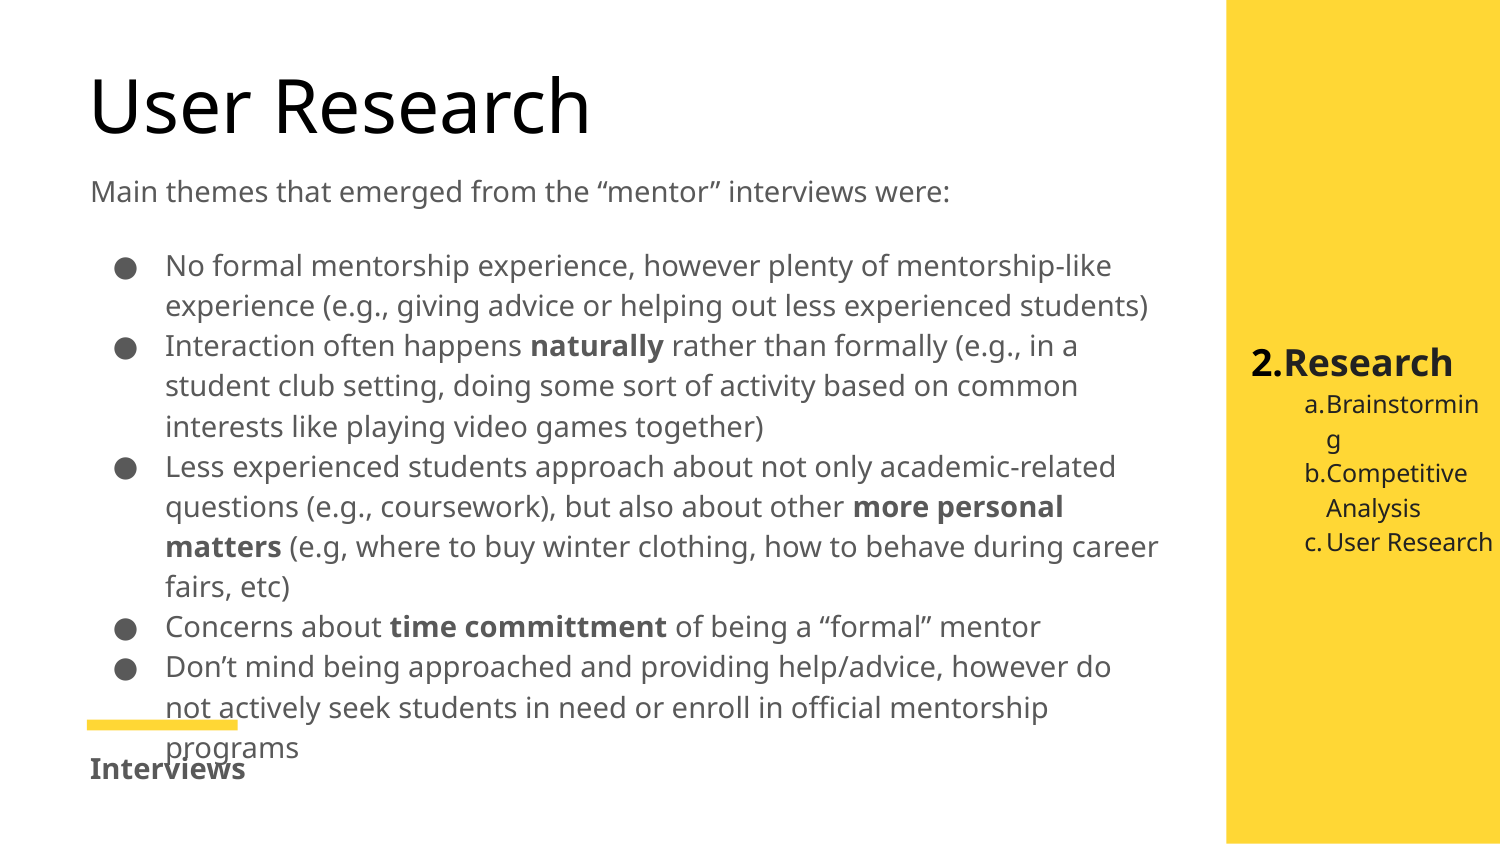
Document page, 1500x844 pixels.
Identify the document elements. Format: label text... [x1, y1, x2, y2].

list Interviews [75, 730, 263, 805]
text_box [1226, 0, 1500, 317]
text_box [1226, 527, 1500, 844]
list Main themes that emerged from the “mentor” interviews were: No formal mentorship experience, however plenty of mentorship-like experience (e.g., giving advice or helping out less experienced students) Interaction often happens naturally rather than formally (e.g., in a student club setting, doing some sort of activity based on common interests like playing video games together) Less experienced students approach about not only academic-related questions (e.g., coursework), but also about other more personal matters (e.g, where to buy winter clothing, how to behave during career fairs, etc) Concerns about time committment of being a “formal” mentor Don’t mind being approached and providing help/advice, however do not actively seek students in need or enroll in official mentorship programs [75, 153, 1177, 685]
list Research Brainstorming Competitive Analysis User Research [1189, 317, 1500, 527]
title User Research [74, 43, 908, 154]
